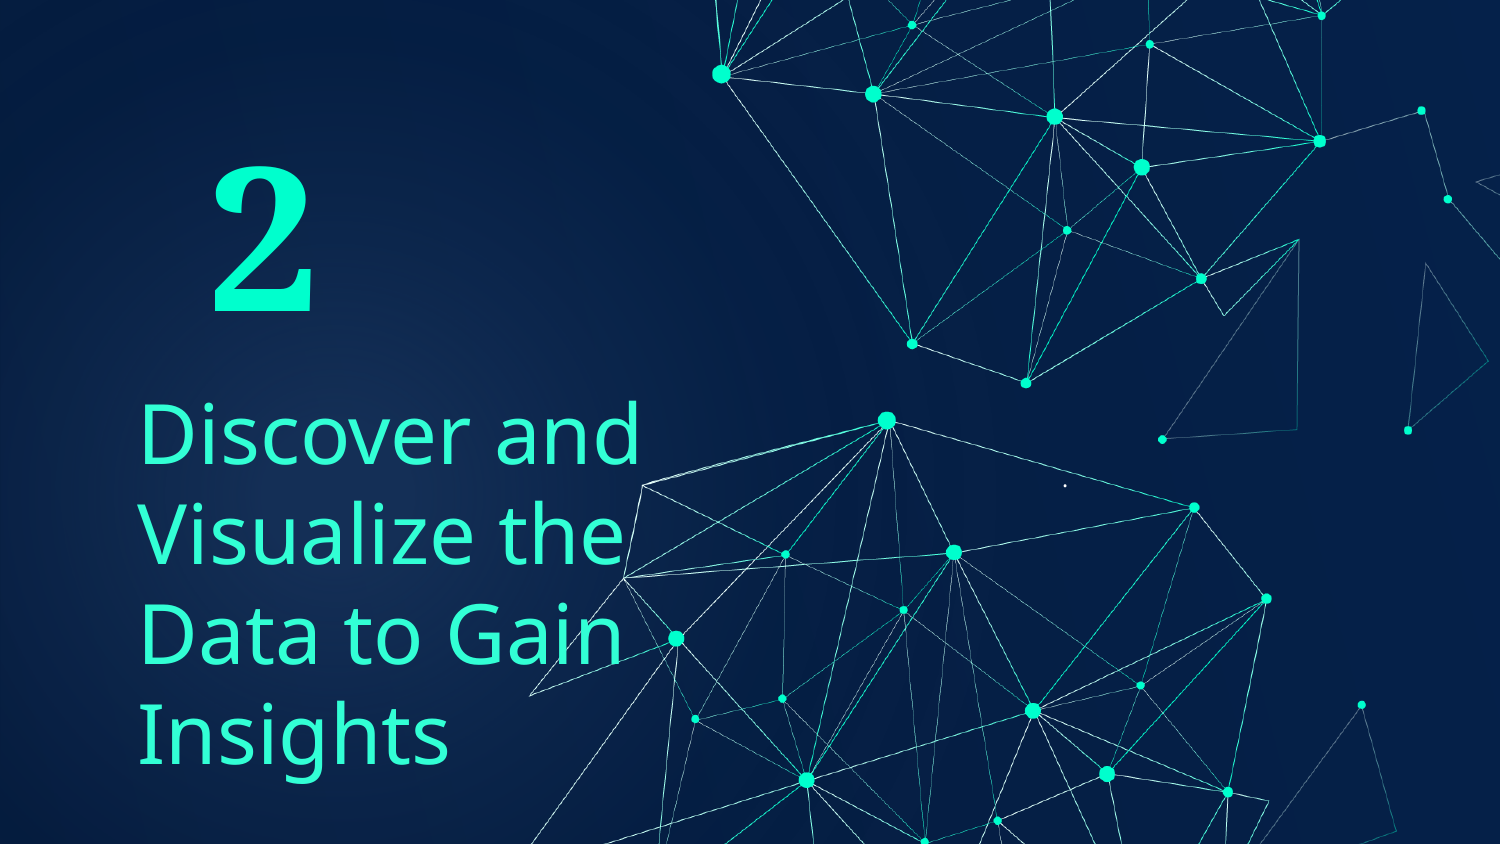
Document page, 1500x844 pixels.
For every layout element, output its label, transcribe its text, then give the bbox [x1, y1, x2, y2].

title 2 [193, 169, 683, 294]
subtitle . [1022, 449, 1500, 538]
picture [1046, 538, 1500, 844]
title Discover and Visualize the Data to Gain Insights [100, 318, 1046, 844]
picture [0, 0, 1500, 844]
